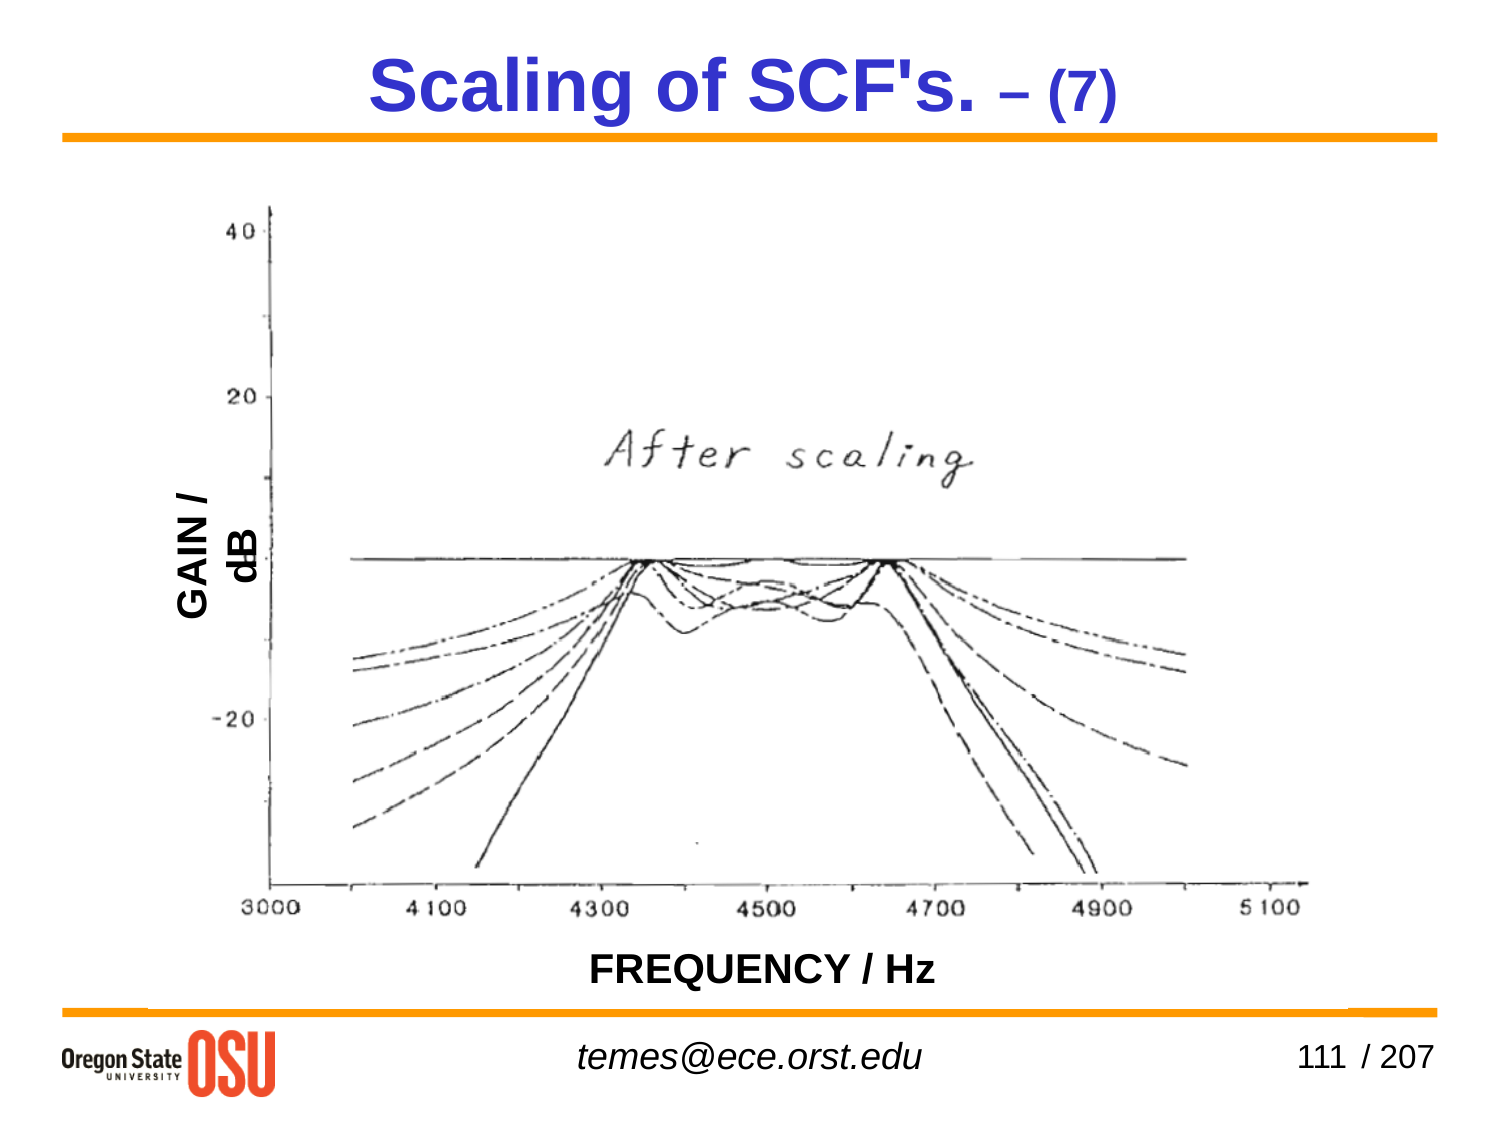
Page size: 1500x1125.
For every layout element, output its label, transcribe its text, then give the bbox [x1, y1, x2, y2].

slide_number 111 [1153, 1025, 1363, 1085]
title Scaling of SCF's. – (7) [62, 24, 1425, 138]
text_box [147, 169, 1349, 1010]
picture [62, 1012, 275, 1113]
